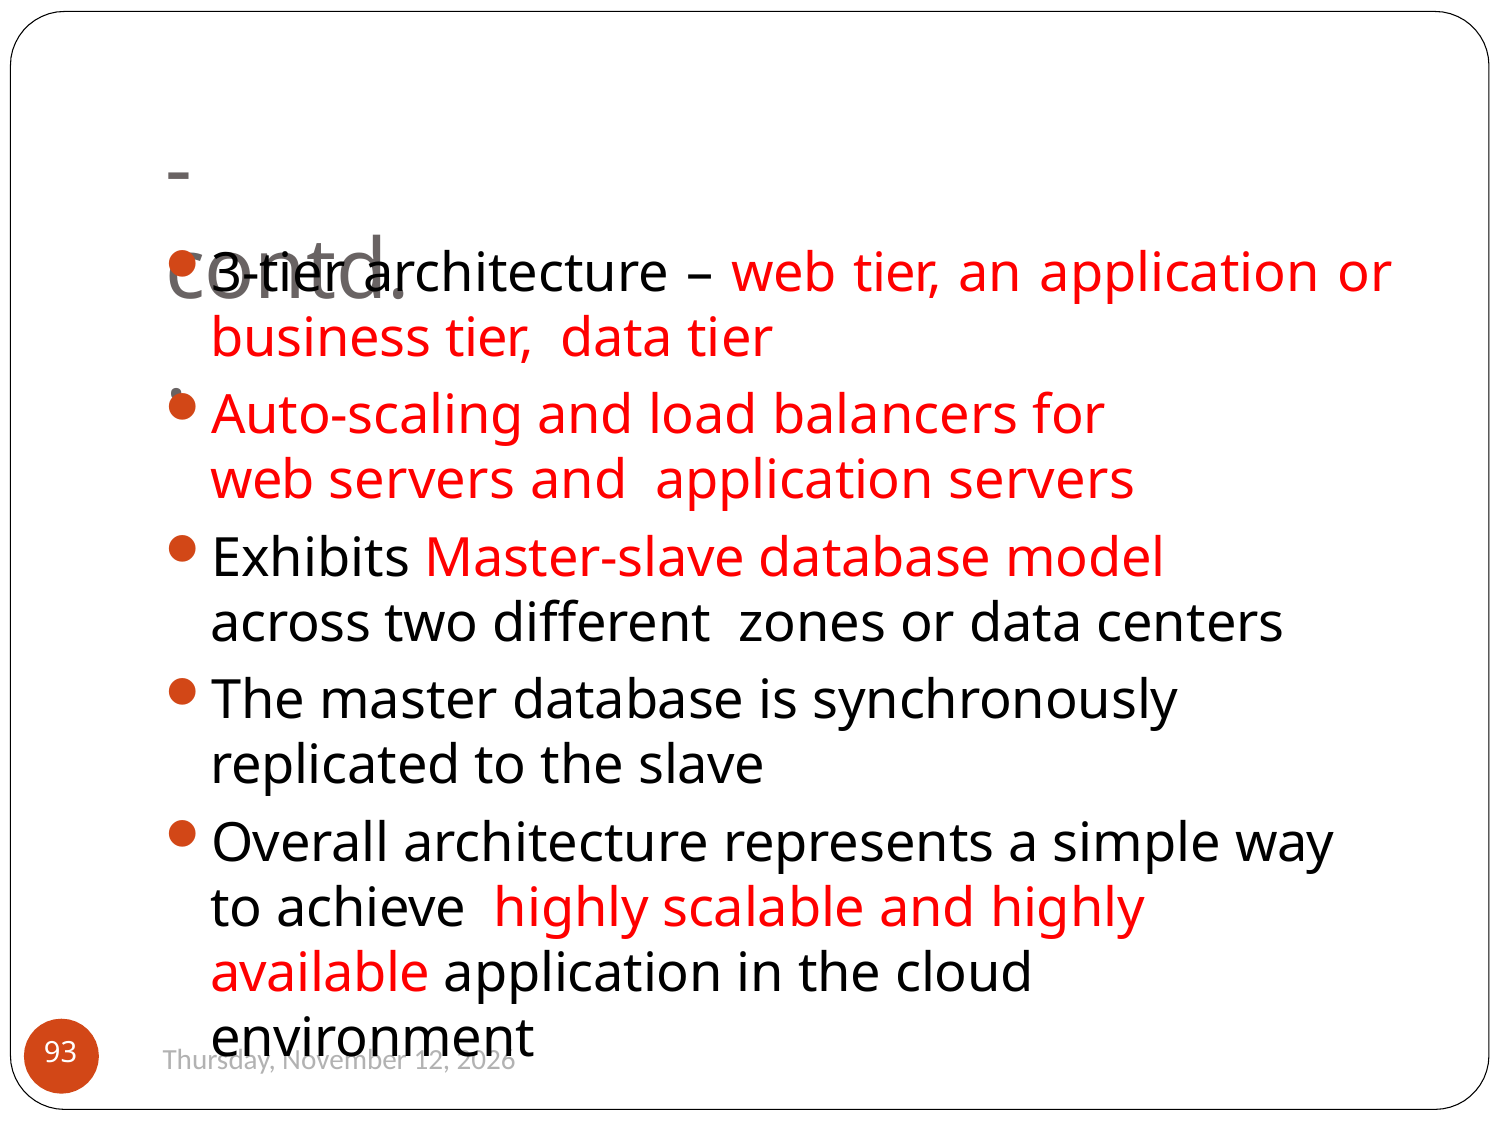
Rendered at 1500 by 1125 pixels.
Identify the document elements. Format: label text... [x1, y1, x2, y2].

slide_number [162, 1040, 650, 1076]
title -contd.. [162, 113, 427, 235]
text_box 3-tier architecture – web tier, an application or business tier, data tier Auto-scaling and load balancers for web servers and application servers Exhibits Master-slave database model across two different zones or data centers The master database is synchronously replicated to the slave Overall architecture represents a simple way to achieve highly scalable and highly available application in the cloud environment [162, 235, 1394, 1067]
text_box [23, 1018, 99, 1094]
slide_number 93 [39, 1038, 84, 1076]
